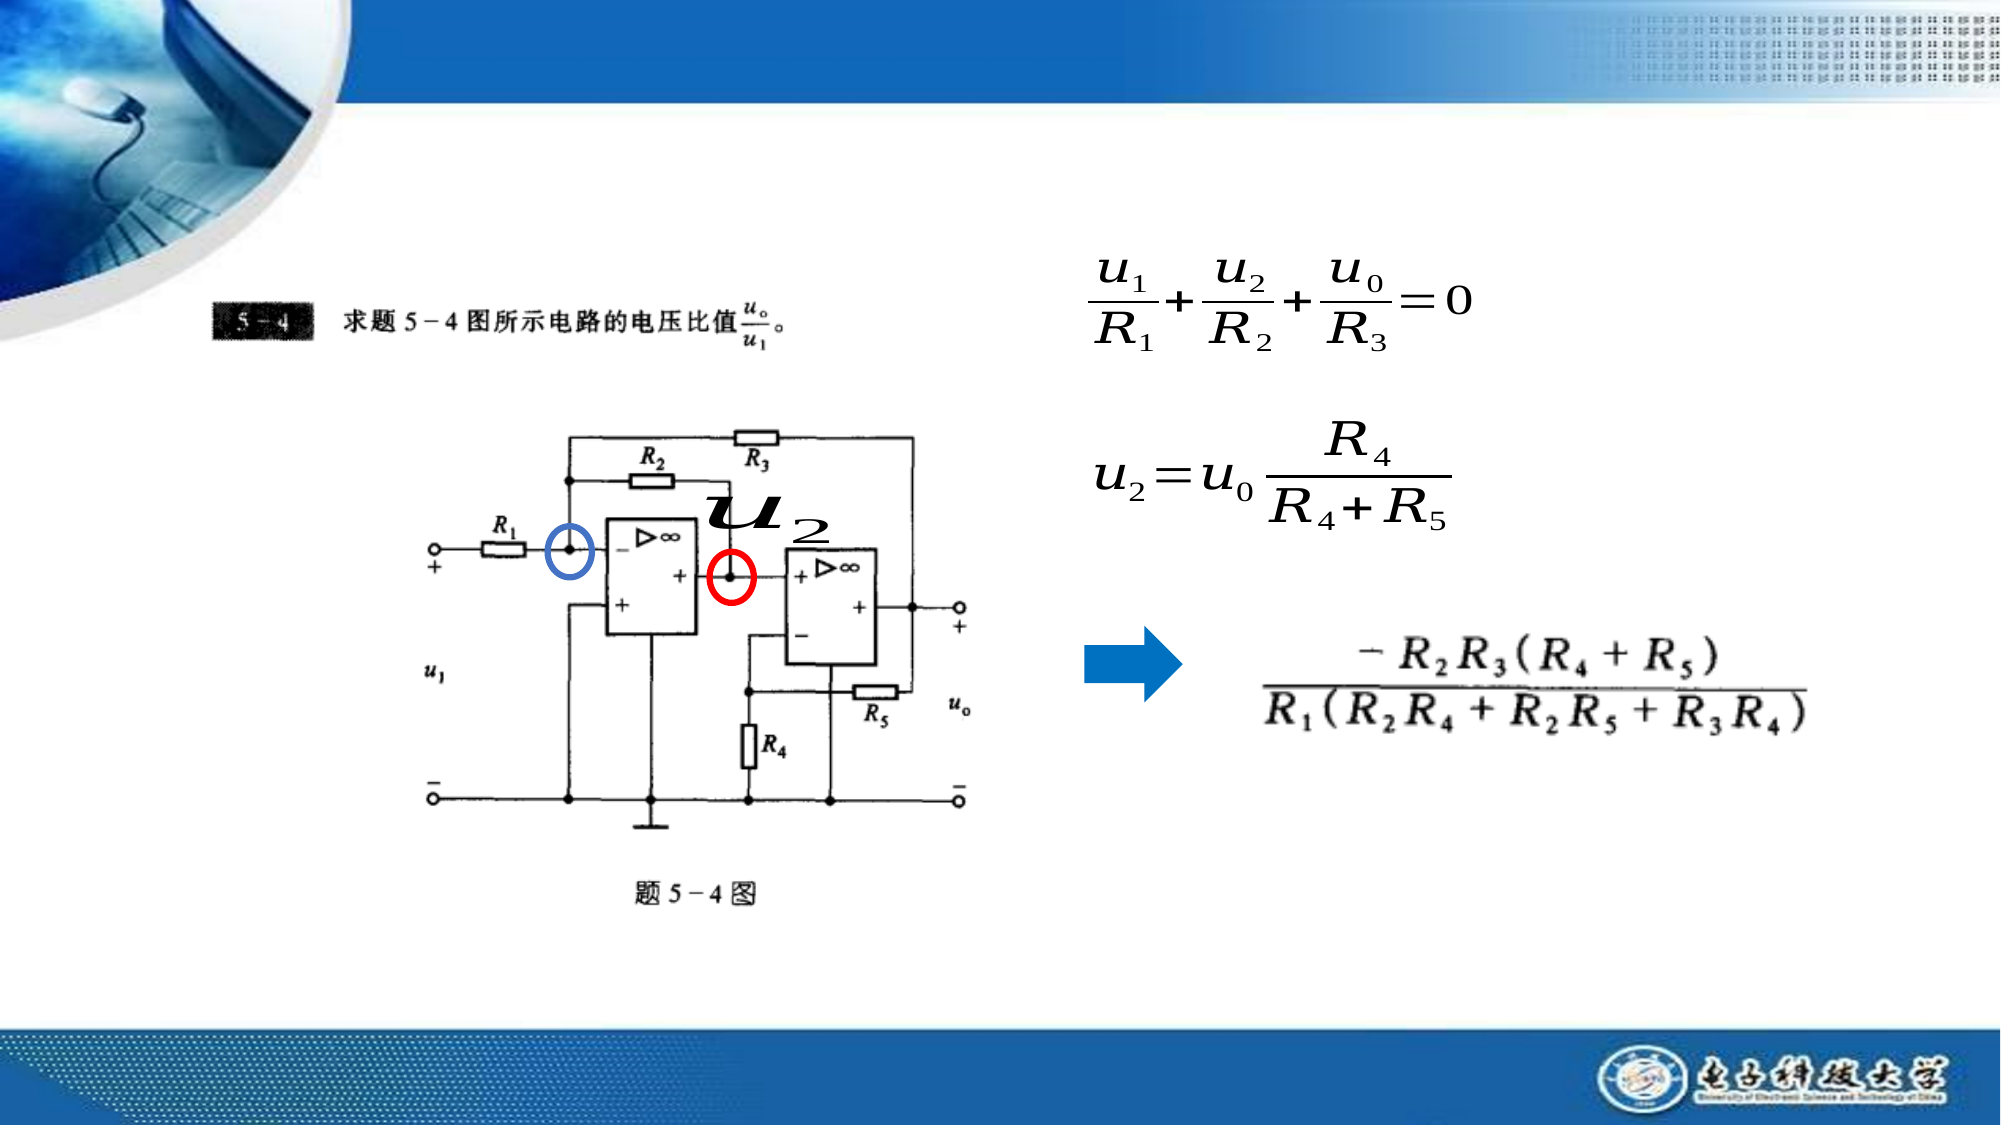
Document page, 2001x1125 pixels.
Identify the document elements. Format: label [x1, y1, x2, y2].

text_box [1128, 623, 1185, 705]
picture [0, 0, 2001, 1125]
